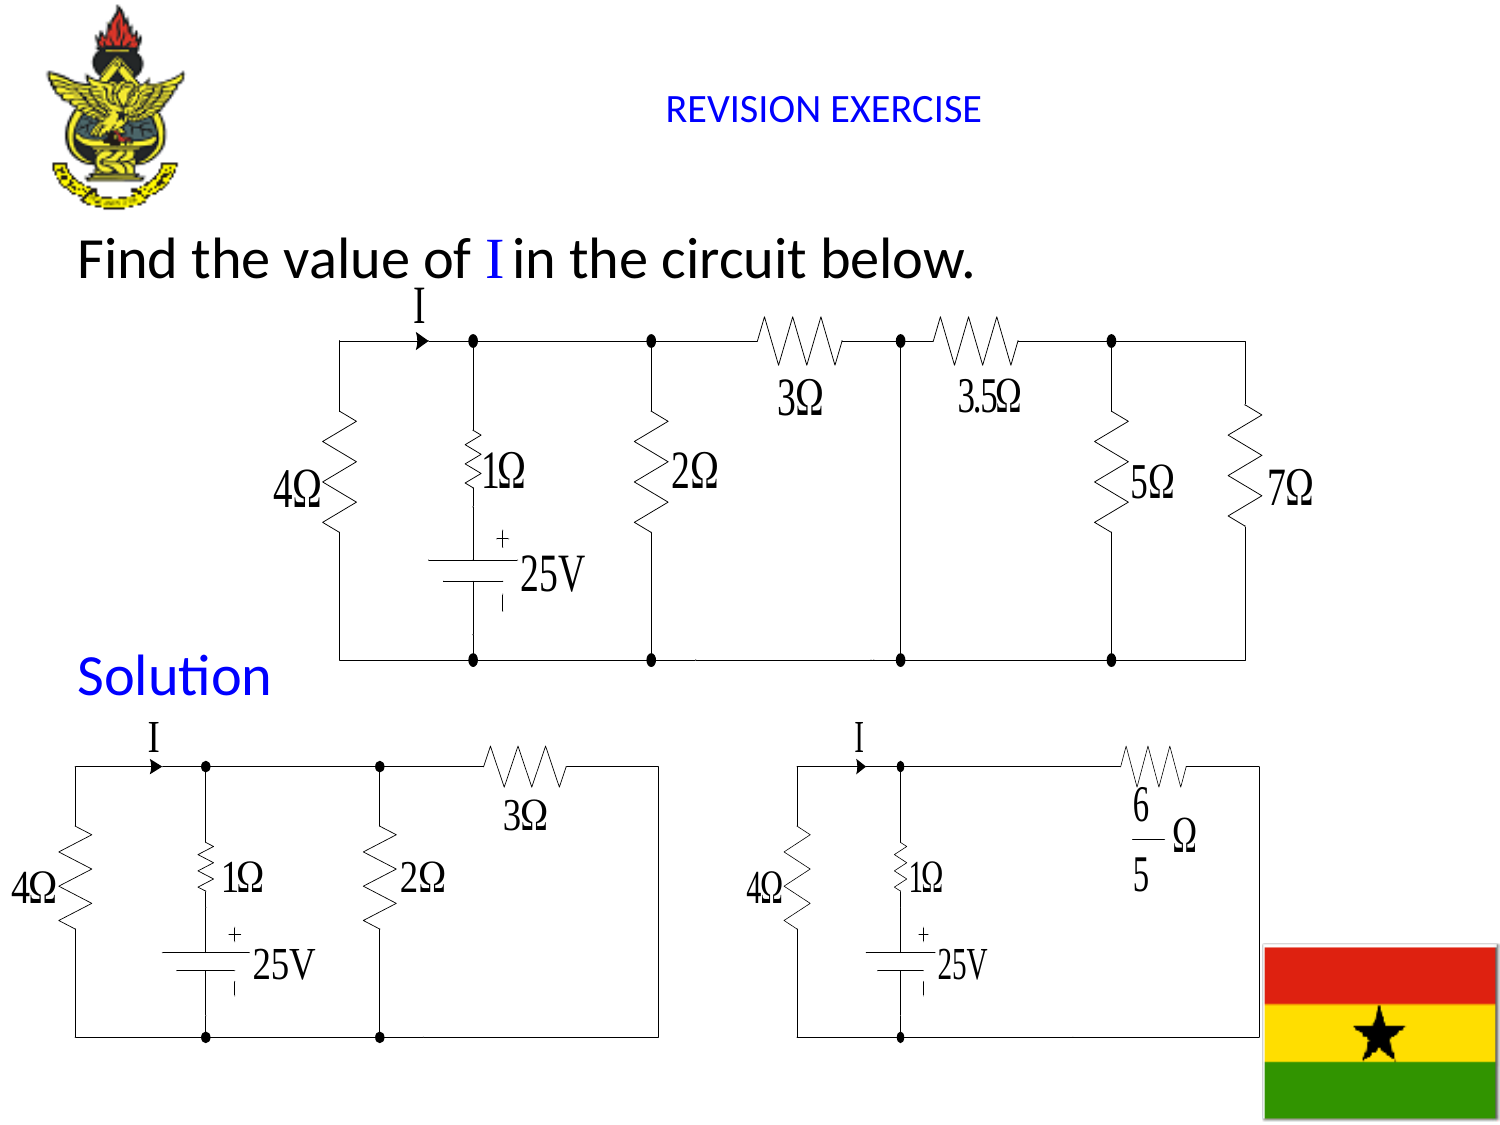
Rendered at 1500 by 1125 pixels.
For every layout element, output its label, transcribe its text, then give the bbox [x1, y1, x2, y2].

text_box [262, 262, 1326, 676]
subtitle Find the value of I in the circuit below. Solution [62, 212, 1450, 1125]
title REVISION EXERCISE [229, 24, 1500, 188]
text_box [0, 699, 663, 1051]
picture [1262, 943, 1500, 1125]
picture [0, 0, 226, 226]
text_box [737, 699, 1263, 1051]
